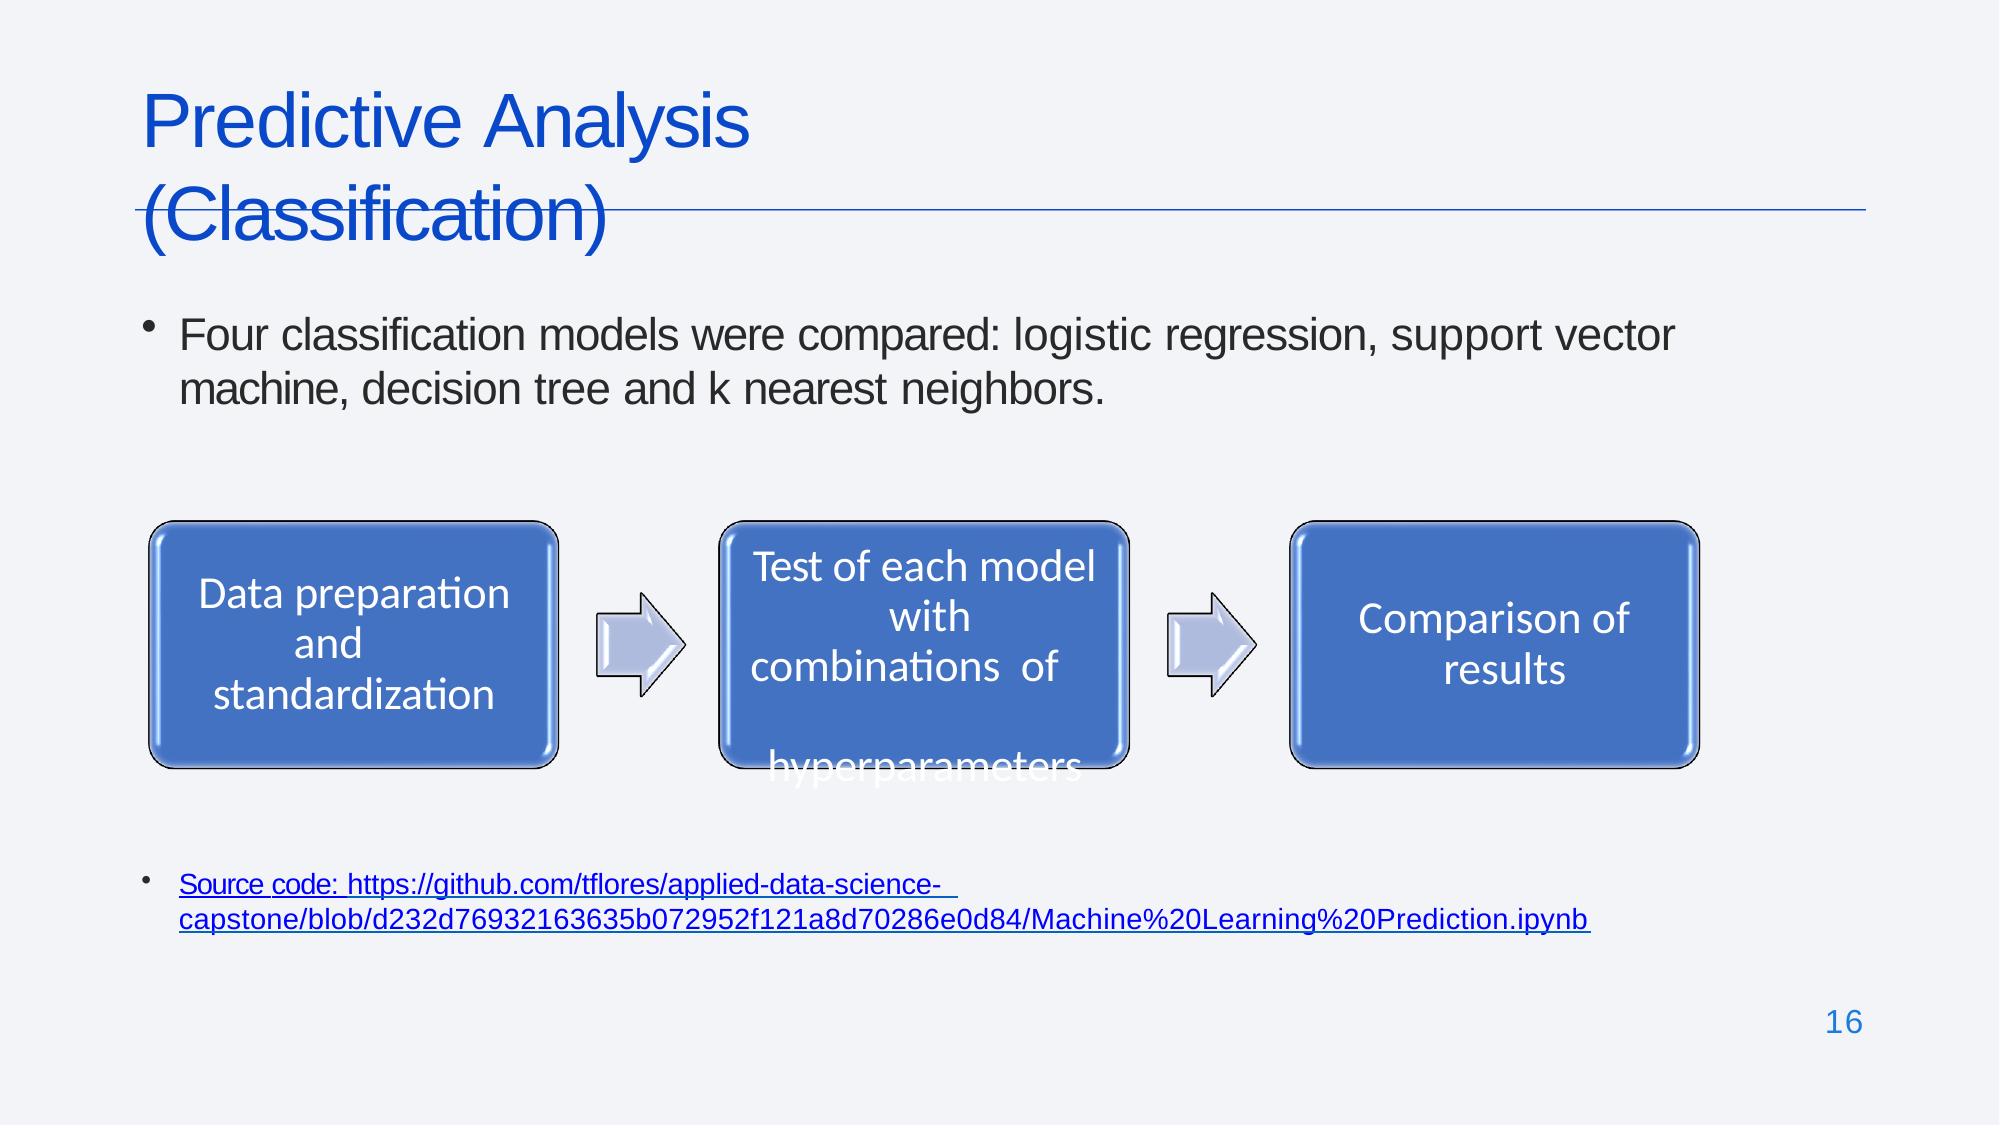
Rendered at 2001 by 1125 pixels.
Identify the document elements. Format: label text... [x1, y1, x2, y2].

title Predictive Analysis (Classification) [139, 68, 1247, 259]
picture [0, 0, 2000, 1125]
slide_number 16 [1818, 1001, 1872, 1125]
text_box [595, 591, 687, 698]
text_box [1288, 519, 1701, 770]
text_box [1166, 591, 1258, 698]
text_box Four classification models were compared: logistic regression, support vector machine, decision tree and k nearest neighbors. [139, 302, 1691, 415]
text_box [147, 519, 560, 770]
text_box [717, 519, 1131, 770]
text_box Source code: https://github.com/tflores/applied-data-science- capstone/blob/d232d76932163635b072952f121a8d70286e0d84/Machine%20Learning%20Prediction.ipynb [139, 863, 1599, 936]
text_box Test of each model with combinations of hyperparameters [747, 534, 1102, 792]
text_box Data preparation and standardization [193, 559, 514, 719]
text_box Comparison of results [1356, 584, 1634, 694]
